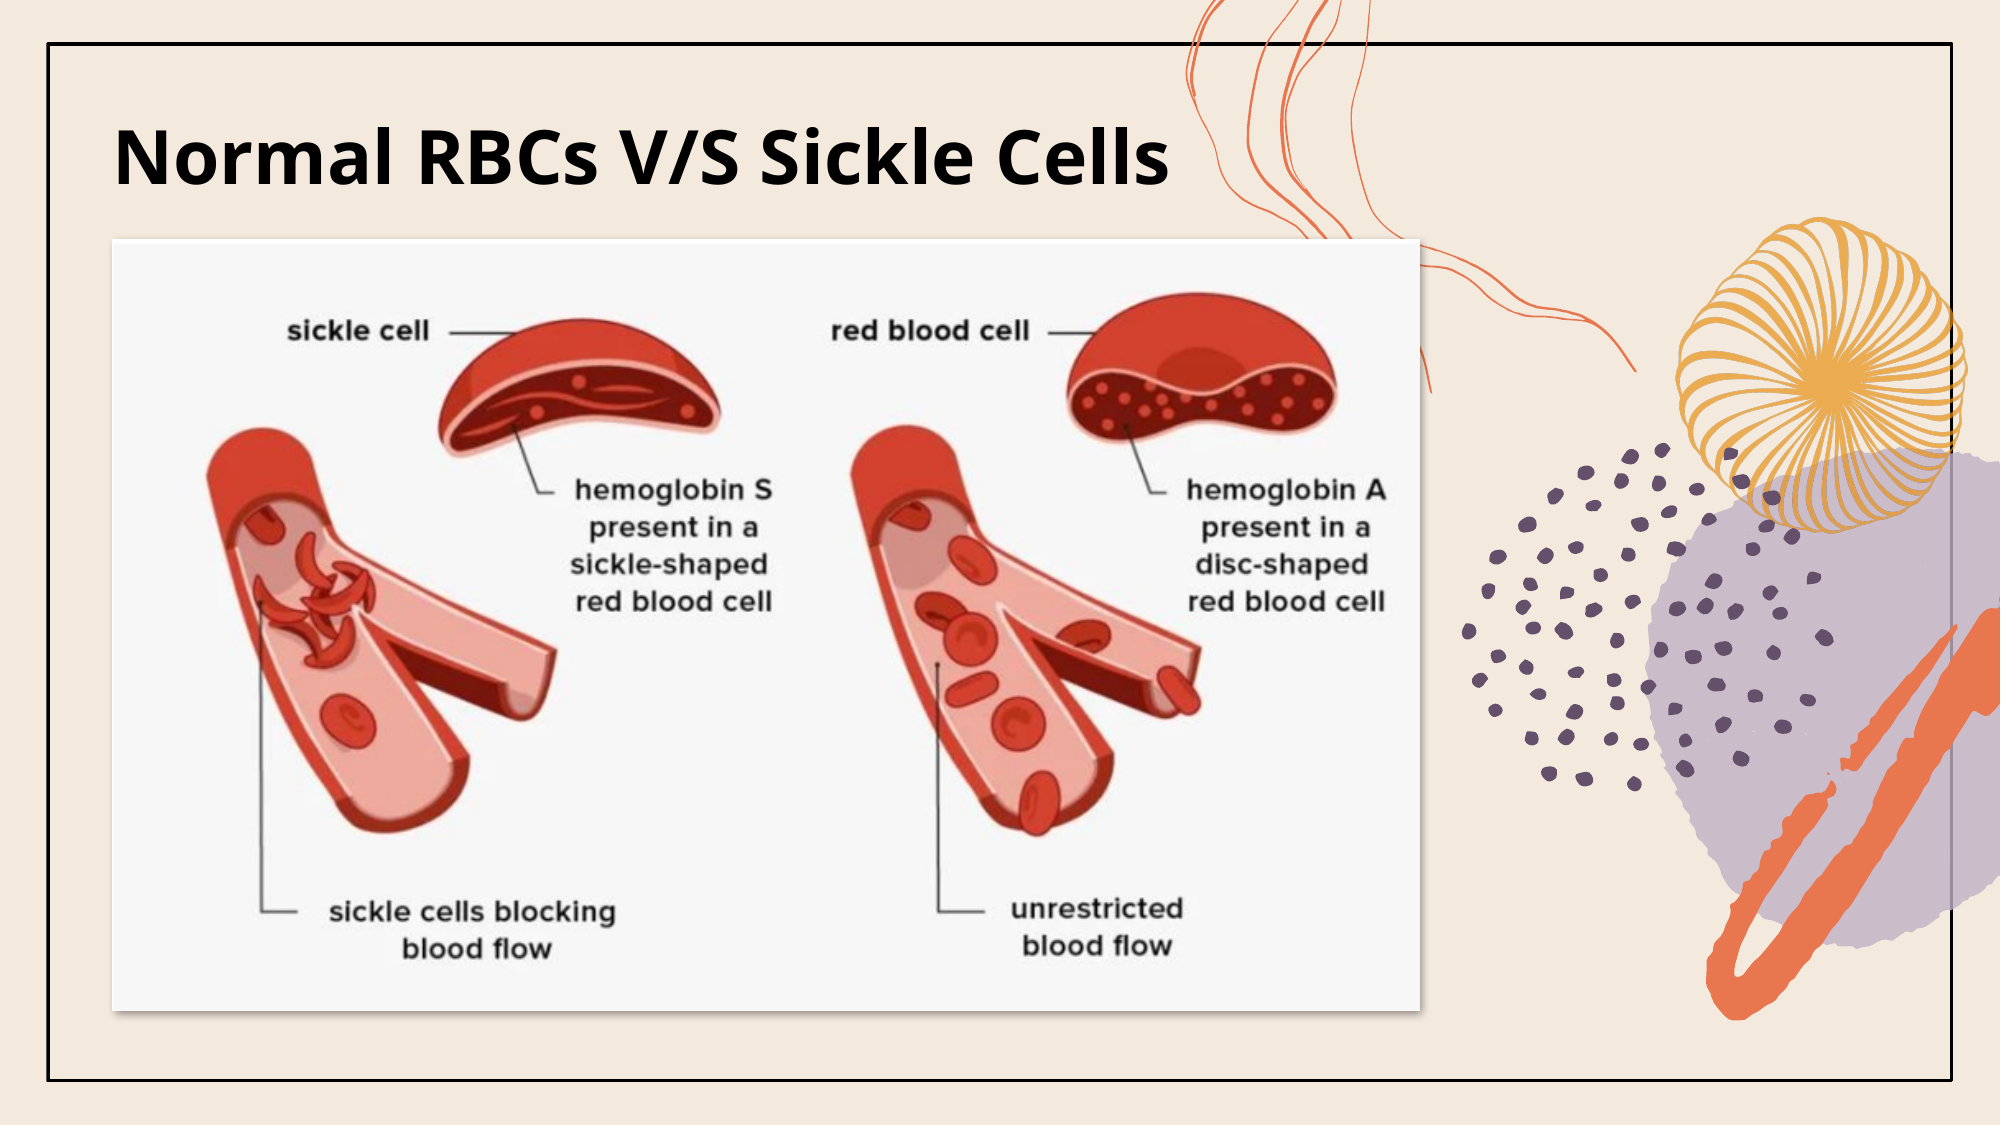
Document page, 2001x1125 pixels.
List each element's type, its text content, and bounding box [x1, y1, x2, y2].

picture [1663, 204, 1981, 546]
picture [111, 239, 1420, 1011]
subtitle Normal RBCs V/S Sickle Cells [112, 81, 1610, 239]
